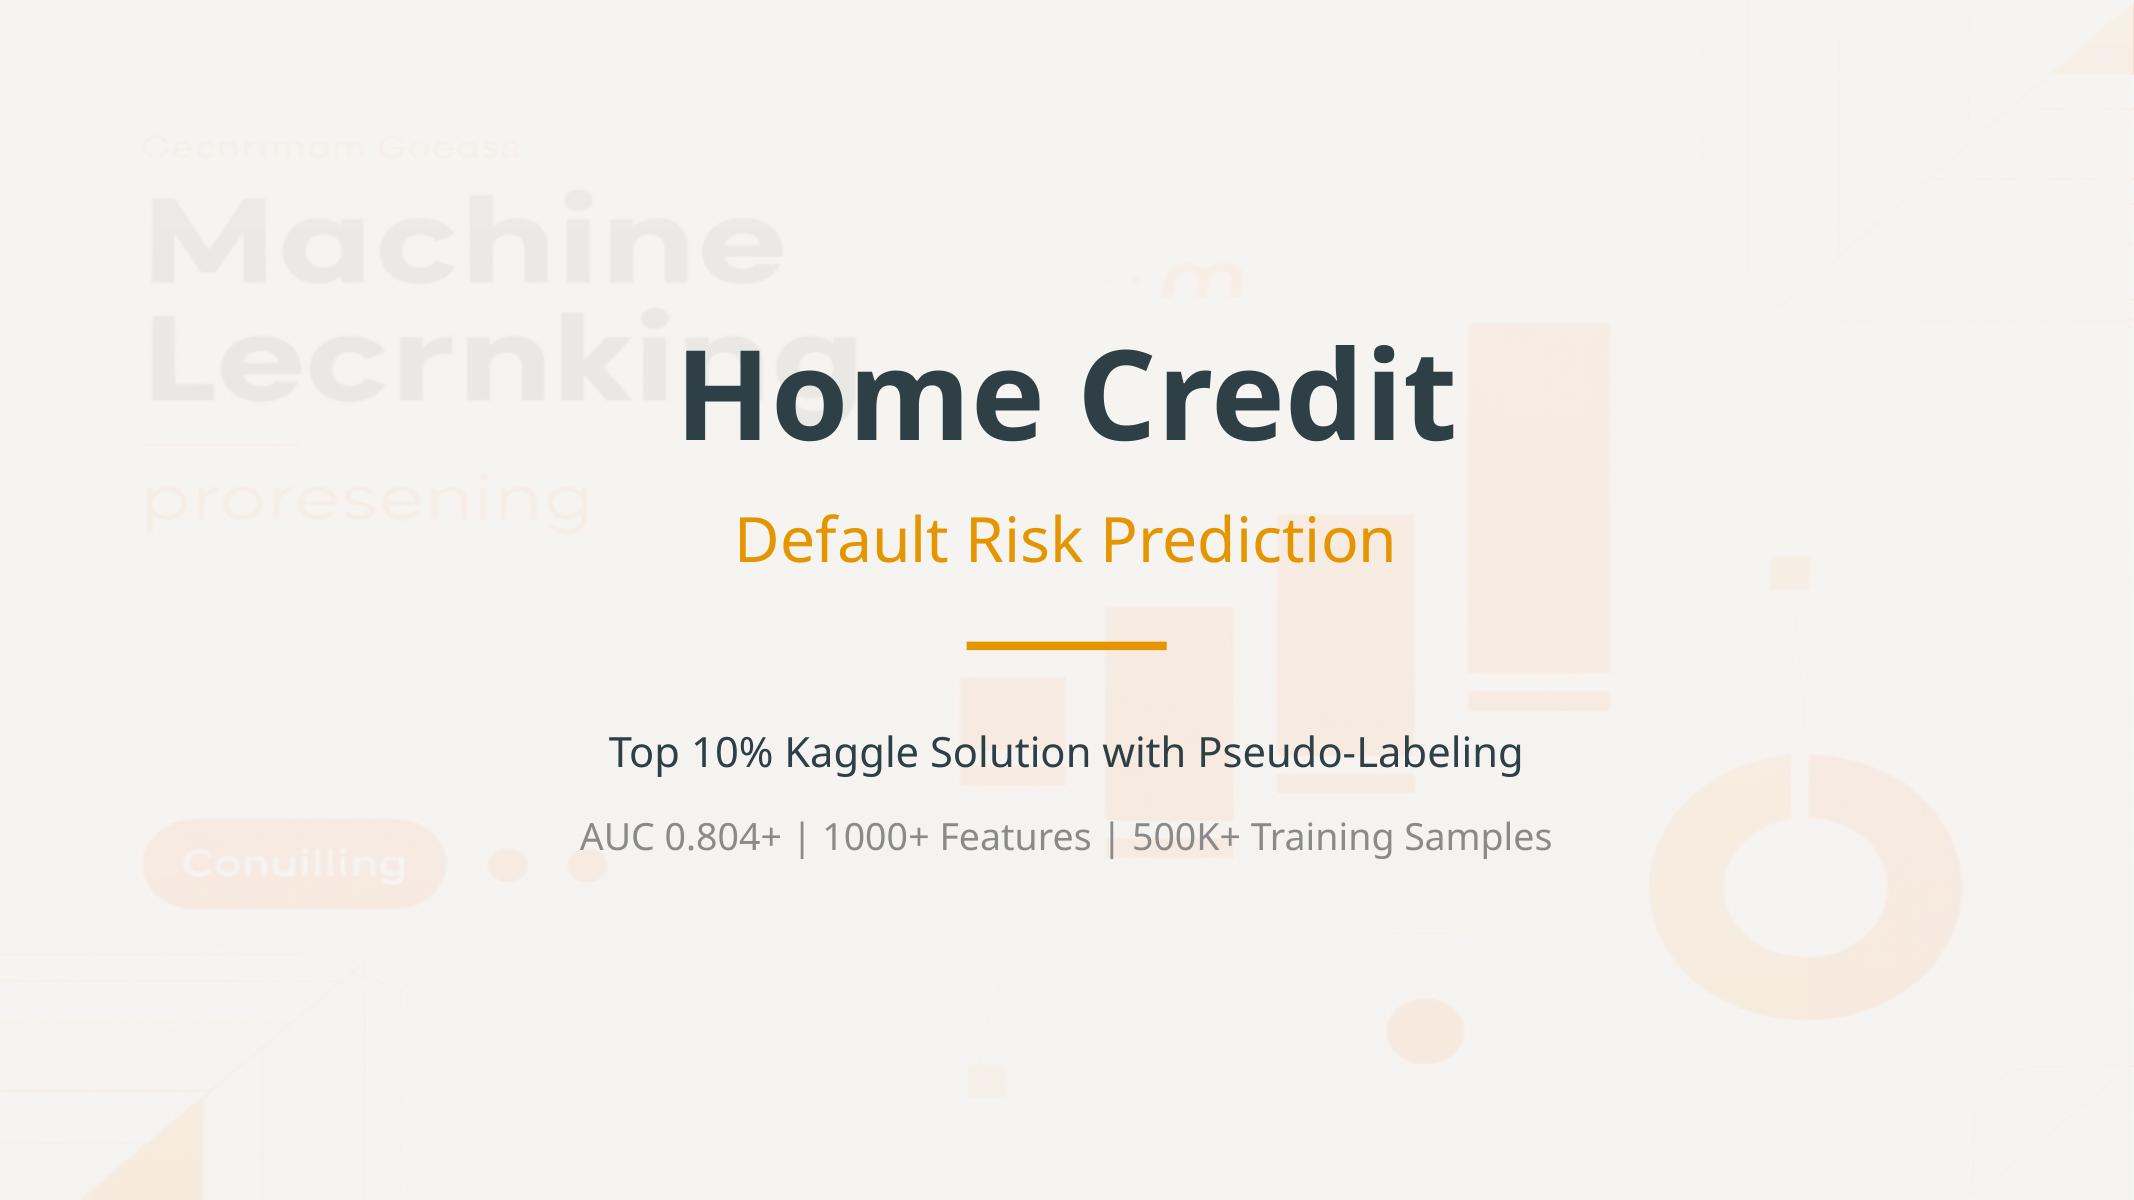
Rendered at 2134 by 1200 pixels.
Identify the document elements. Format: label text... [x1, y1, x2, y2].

text_box AUC 0.804+ | 1000+ Features | 500K+ Training Samples [123, 799, 2010, 859]
text_box [0, 0, 2134, 1200]
text_box Home Credit [102, 341, 2032, 467]
text_box Top 10% Kaggle Solution with Pseudo-Labeling [122, 716, 2011, 775]
text_box [966, 641, 1167, 651]
text_box Default Risk Prediction [117, 499, 2016, 575]
